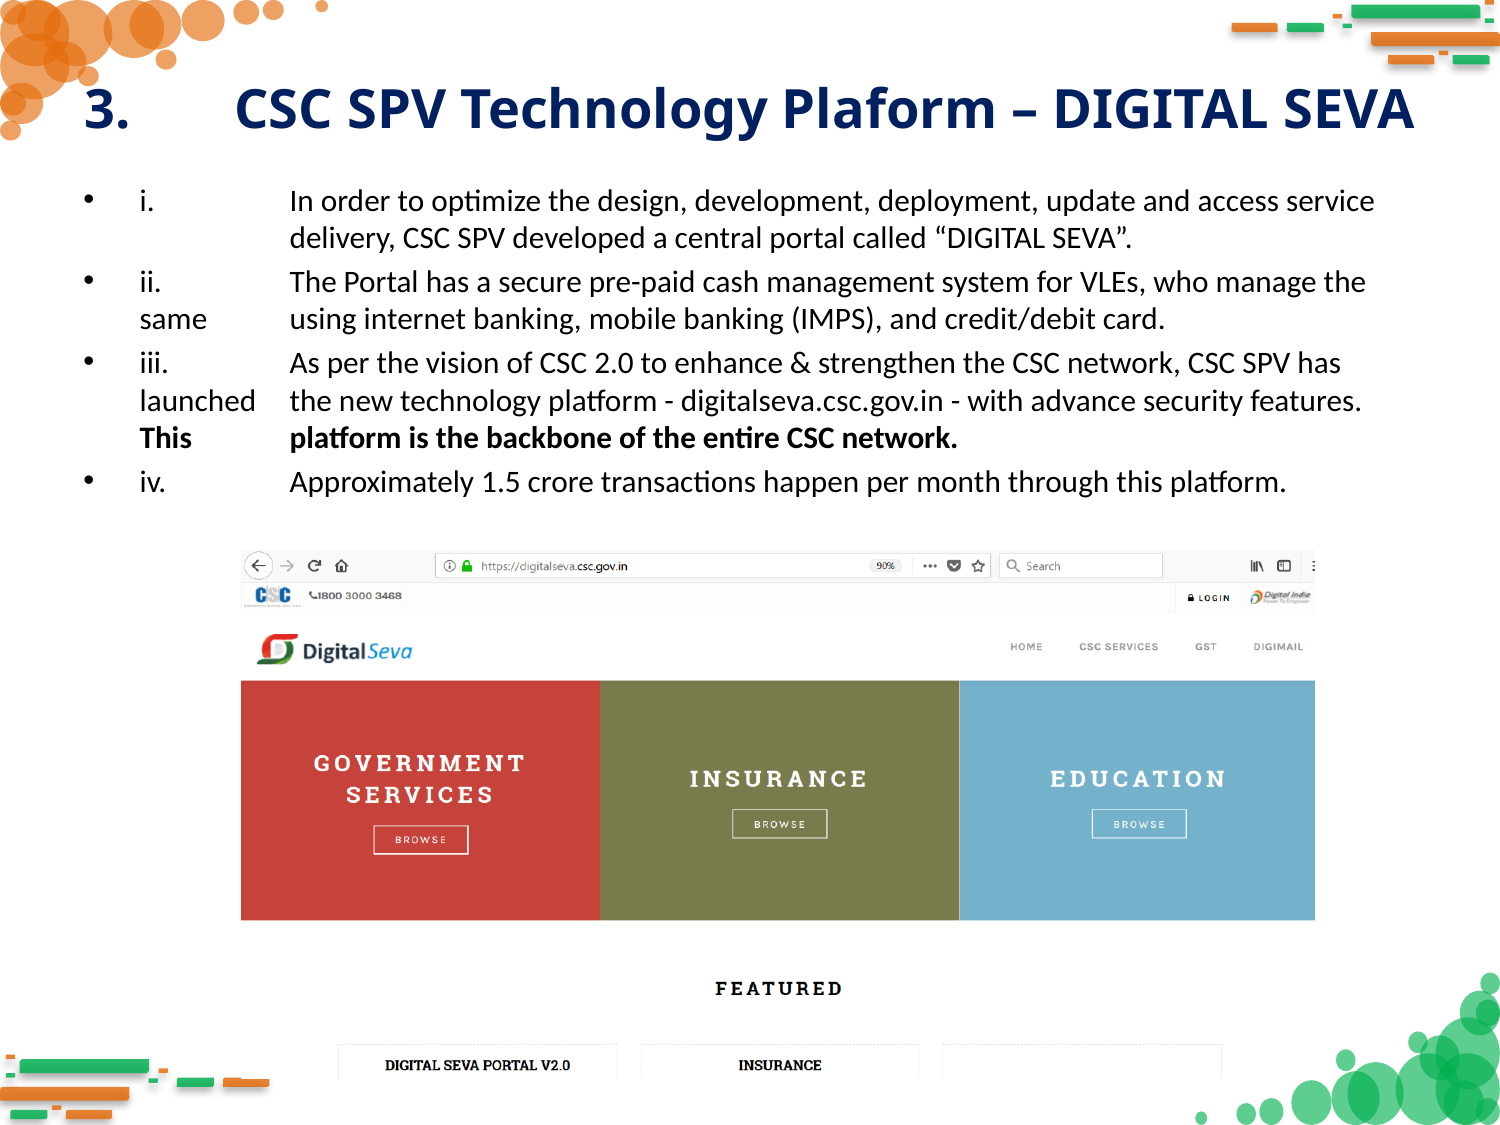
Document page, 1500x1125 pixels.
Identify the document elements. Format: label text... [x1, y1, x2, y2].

title 3. CSC SPV Technology Plaform – DIGITAL SEVA [0, 70, 1500, 258]
list i. In order to optimize the design, development, deployment, update and access service delivery, CSC SPV developed a central portal called “DIGITAL SEVA”. ii. The Portal has a secure pre-paid cash management system for VLEs, who manage the same using internet banking, mobile banking (IMPS), and credit/debit card. iii. As per the vision of CSC 2.0 to enhance & strengthen the CSC network, CSC SPV has launched the new technology platform - digitalseva.csc.gov.in - with advance security features. This platform is the backbone of the entire CSC network. iv. Approximately 1.5 crore transactions happen per month through this platform. [75, 175, 1424, 919]
picture [241, 550, 1316, 1079]
